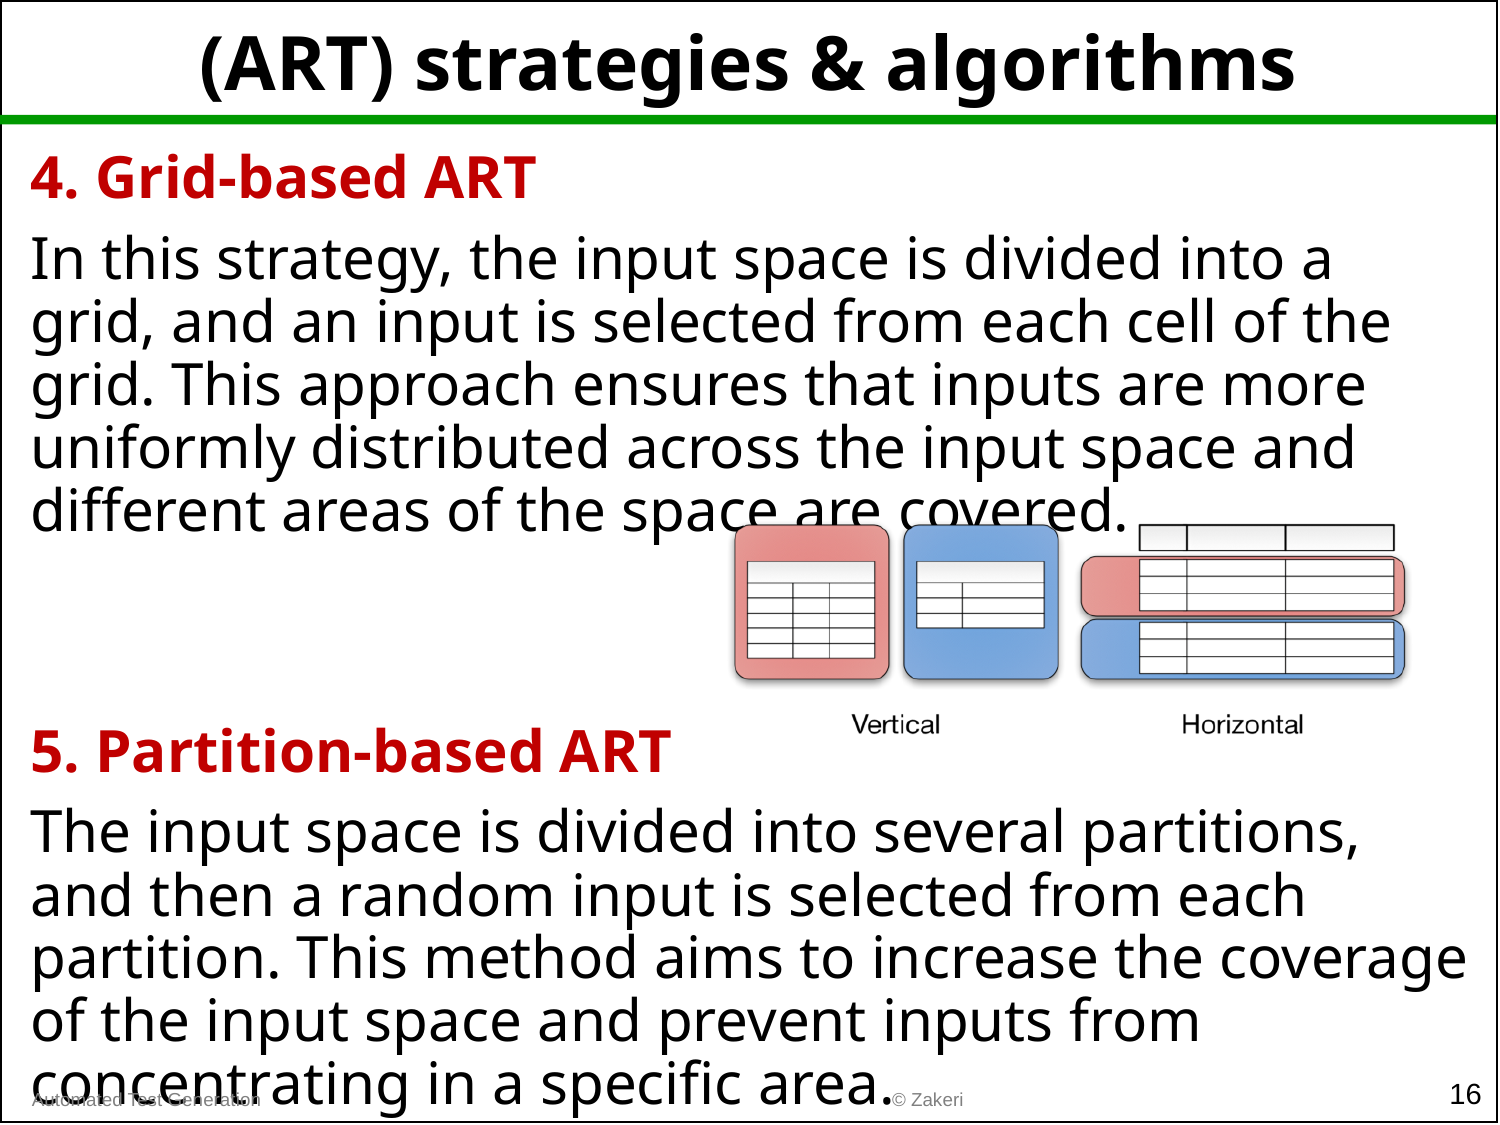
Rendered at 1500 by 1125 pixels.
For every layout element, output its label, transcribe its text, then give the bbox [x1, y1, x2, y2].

list 4. Grid-based ART In this strategy, the input space is divided into a grid, and an input is selected from each cell of the grid. This approach ensures that inputs are more uniformly distributed across the input space and different areas of the space are covered. 5. Partition-based ART The input space is divided into several partitions, and then a random input is selected from each partition. This method aims to increase the coverage of the input space and prevent inputs from concentrating in a specific area. [15, 141, 1485, 1074]
slide_number Automated Test Generation [16, 1080, 657, 1118]
picture [704, 497, 1434, 764]
title (ART) strategies & algorithms [14, 7, 1483, 125]
slide_number 16 [1184, 1077, 1498, 1118]
footer © Zakeri [690, 1078, 1166, 1118]
